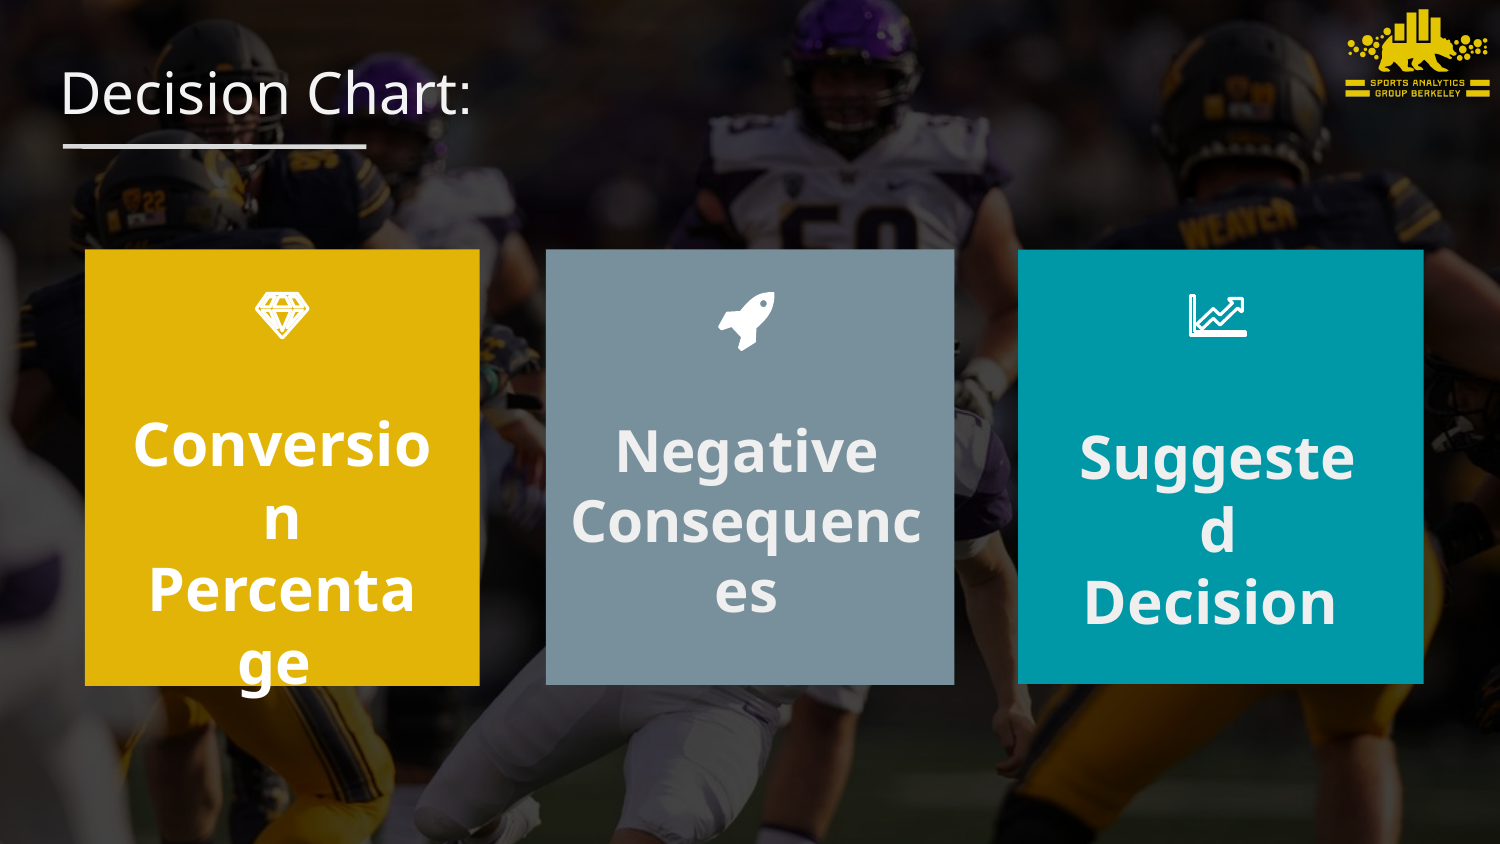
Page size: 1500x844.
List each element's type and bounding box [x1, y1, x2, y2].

picture [0, 0, 1500, 844]
text_box [545, 249, 955, 686]
text_box [1017, 249, 1424, 685]
text_box [84, 249, 480, 687]
